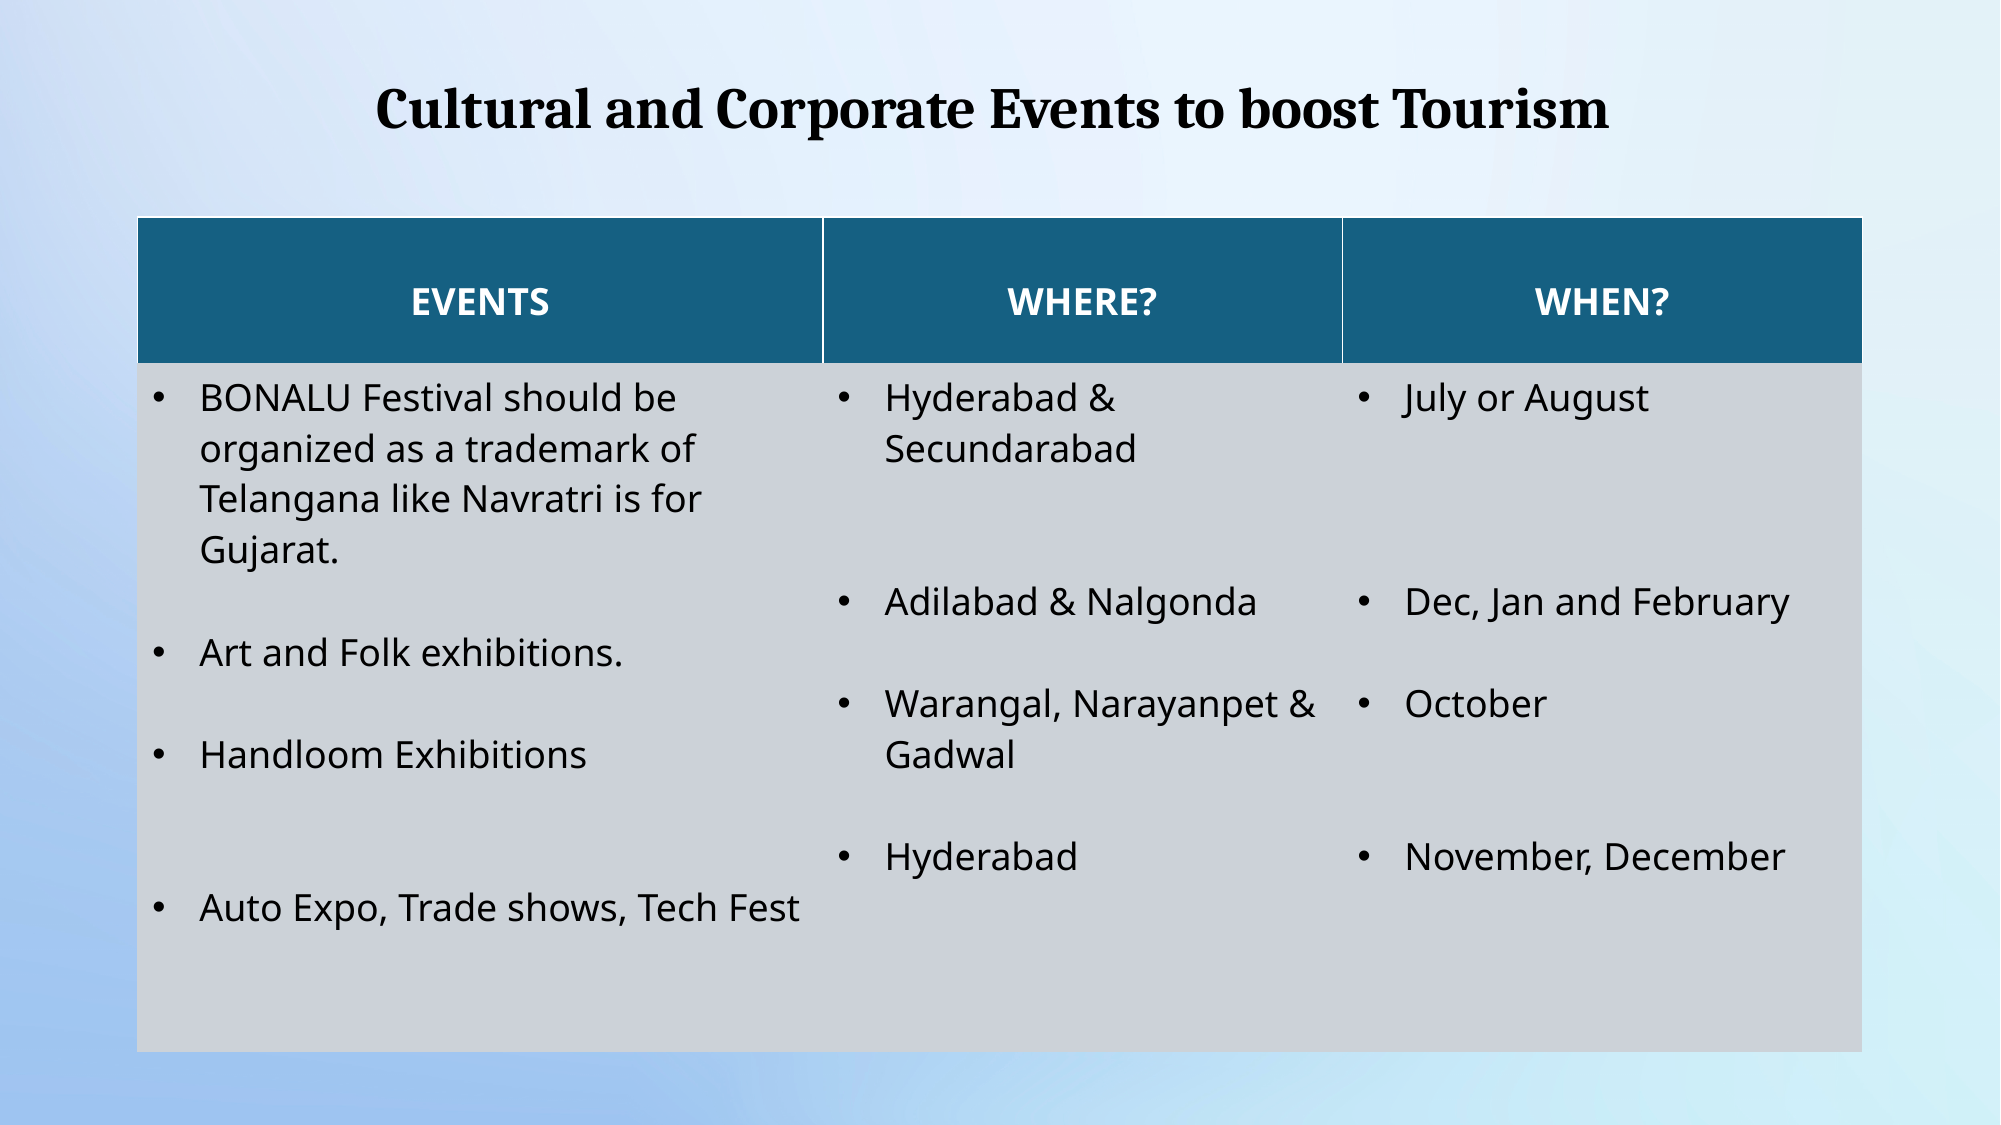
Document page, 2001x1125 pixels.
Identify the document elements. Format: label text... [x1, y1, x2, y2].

table_cell BONALU Festival should be organized as a trademark of Telangana like Navratri is for Gujarat. Art and Folk exhibitions. Handloom Exhibitions Auto Expo, Trade shows, Tech Fest [137, 363, 823, 1052]
table_header WHEN? [1343, 218, 1862, 363]
table_header EVENTS [138, 218, 822, 363]
table_cell Hyderabad & Secundarabad Adilabad & Nalgonda Warangal, Narayanpet & Gadwal Hyderabad [823, 363, 1343, 1052]
table_header WHERE? [824, 218, 1342, 363]
title Cultural and Corporate Events to boost Tourism [137, 59, 1863, 161]
table_cell July or August Dec, Jan and February October November, December [1343, 363, 1862, 1052]
